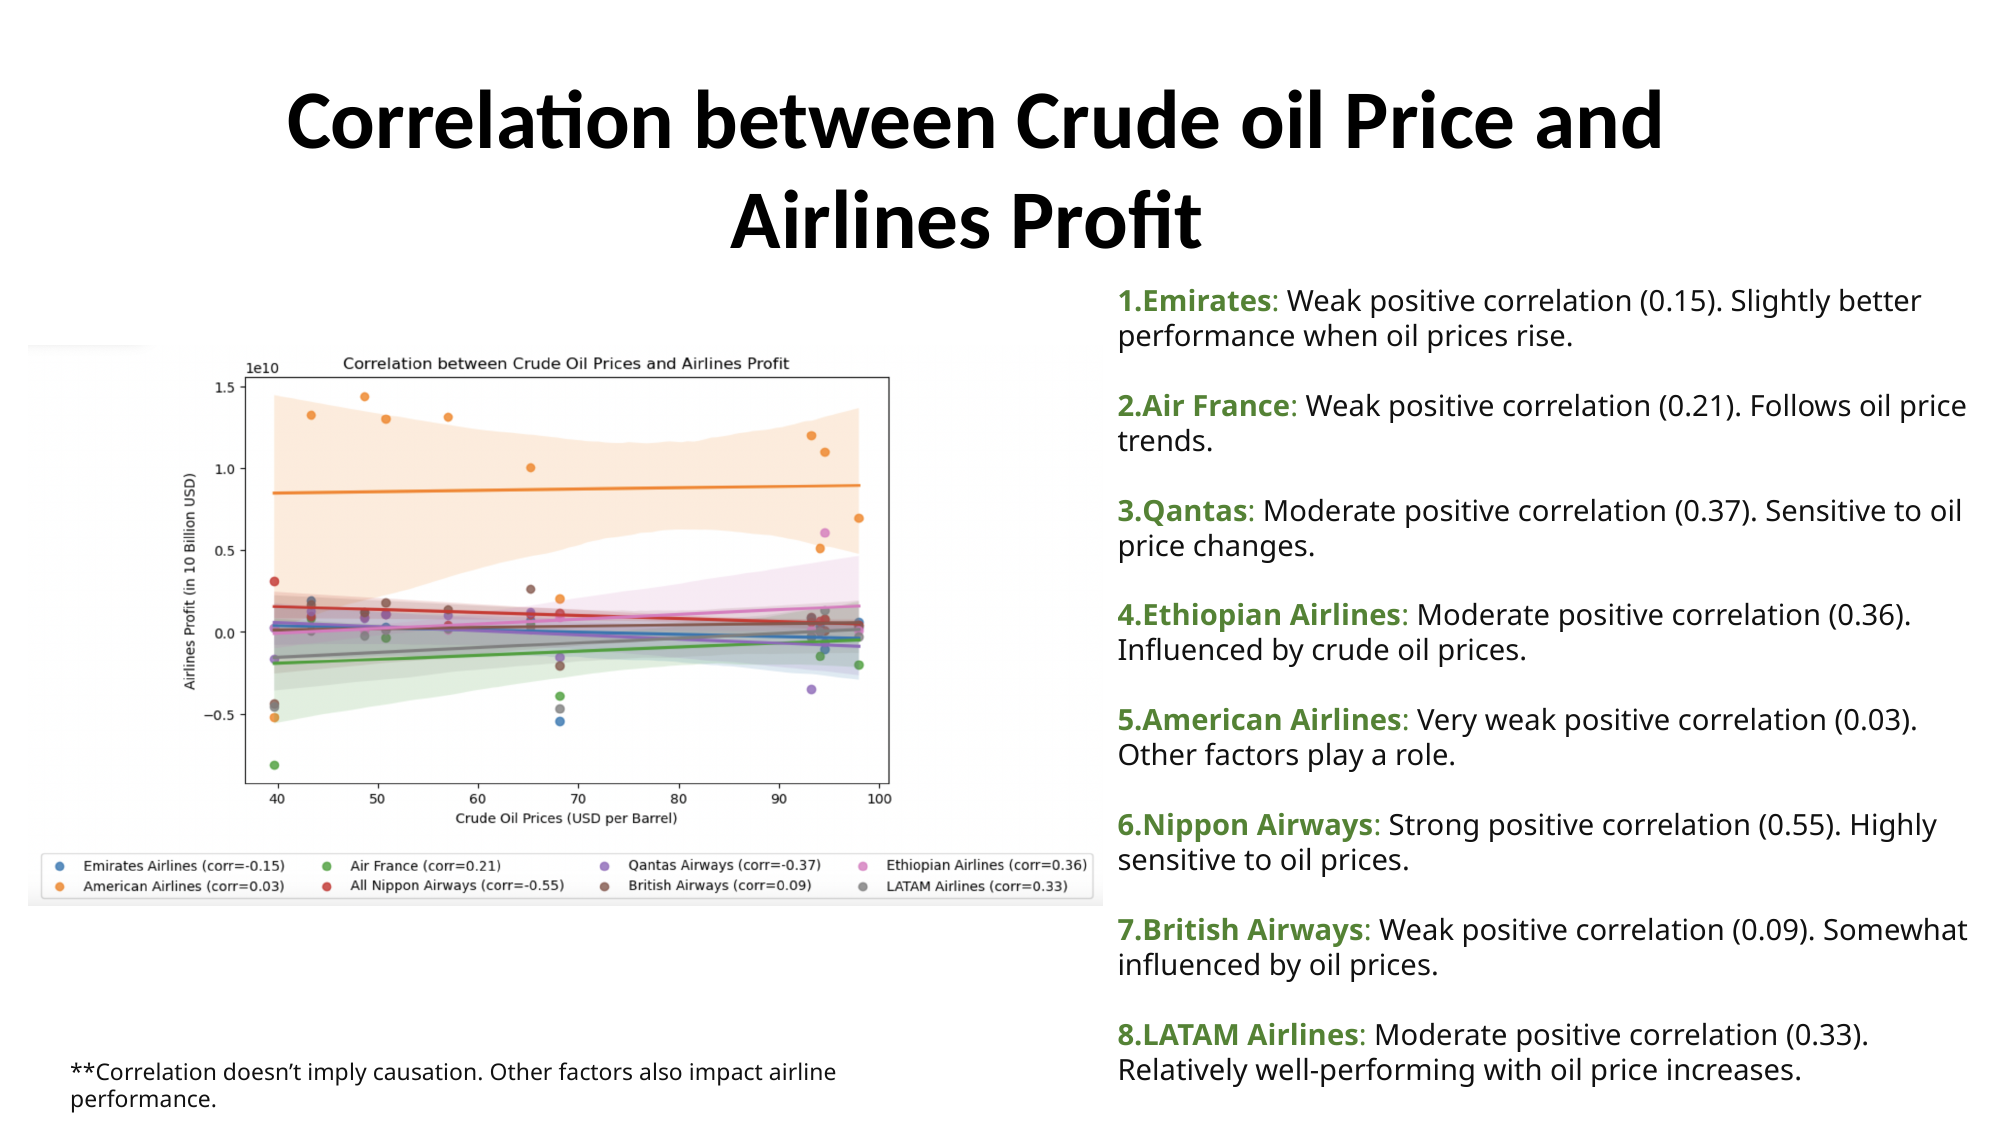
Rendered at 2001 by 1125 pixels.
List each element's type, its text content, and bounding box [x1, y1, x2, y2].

text_box Emirates: Weak positive correlation (0.15). Slightly better performance when oil prices rise. Air France: Weak positive correlation (0.21). Follows oil price trends. Qantas: Moderate positive correlation (0.37). Sensitive to oil price changes. Ethiopian Airlines: Moderate positive correlation (0.36). Influenced by crude oil prices. American Airlines: Very weak positive correlation (0.03). Other factors play a role. Nippon Airways: Strong positive correlation (0.55). Highly sensitive to oil prices. British Airways: Weak positive correlation (0.09). Somewhat influenced by oil prices. LATAM Airlines: Moderate positive correlation (0.33). Relatively well-performing with oil price increases. [1102, 274, 1988, 1125]
text_box **Correlation doesn’t imply causation. Other factors also impact airline performance. [55, 1050, 898, 1120]
text_box Correlation between Crude oil Price and Airlines Profit [258, 57, 1695, 273]
picture [28, 345, 1103, 906]
